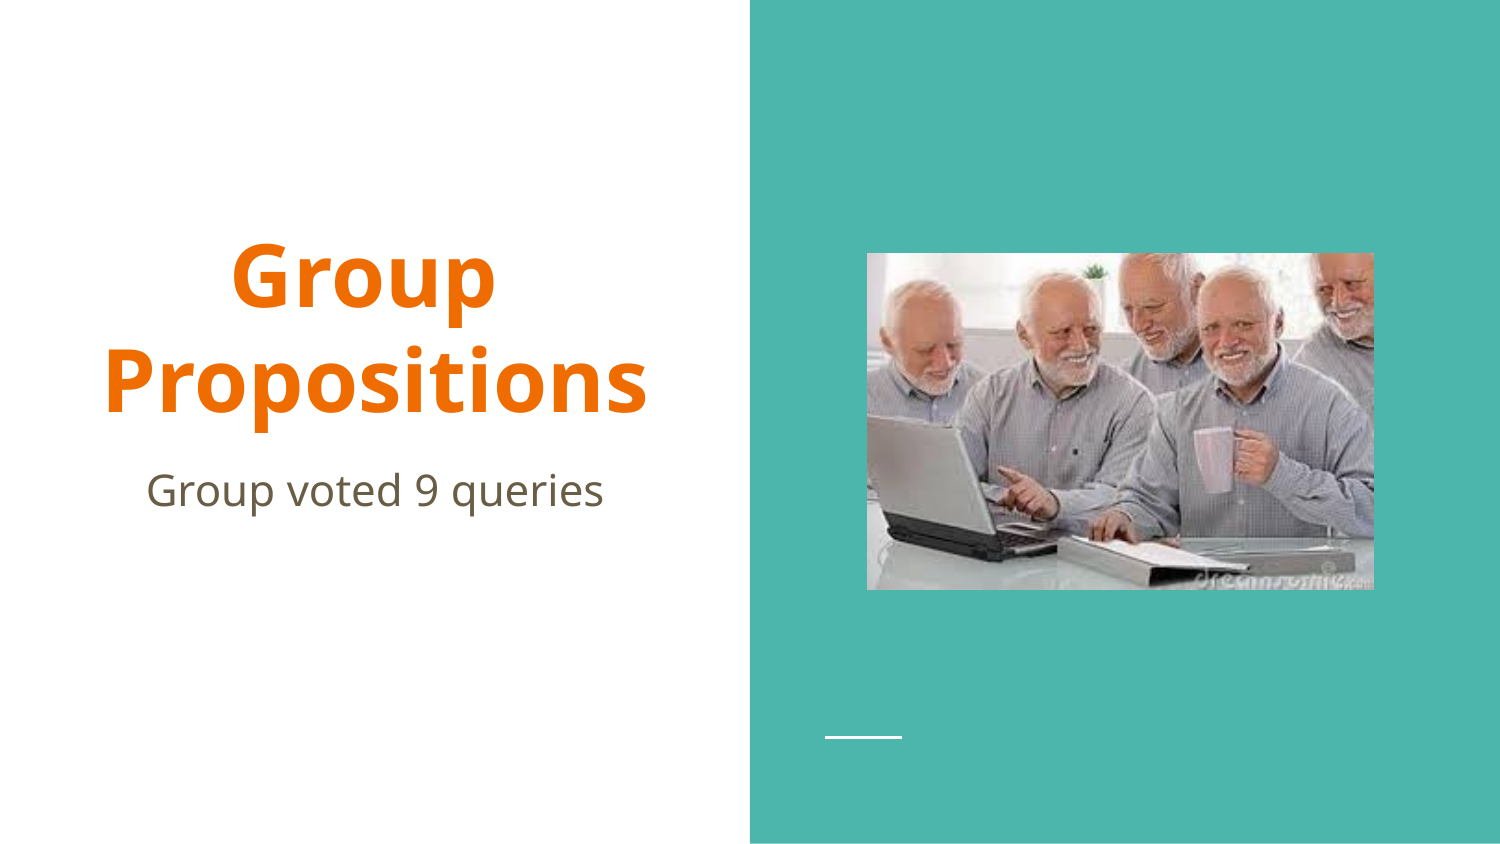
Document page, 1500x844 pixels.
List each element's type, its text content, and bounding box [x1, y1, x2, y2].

picture [867, 253, 1374, 590]
subtitle Group voted 9 queries [43, 447, 708, 650]
title Group Propositions [43, 170, 708, 446]
